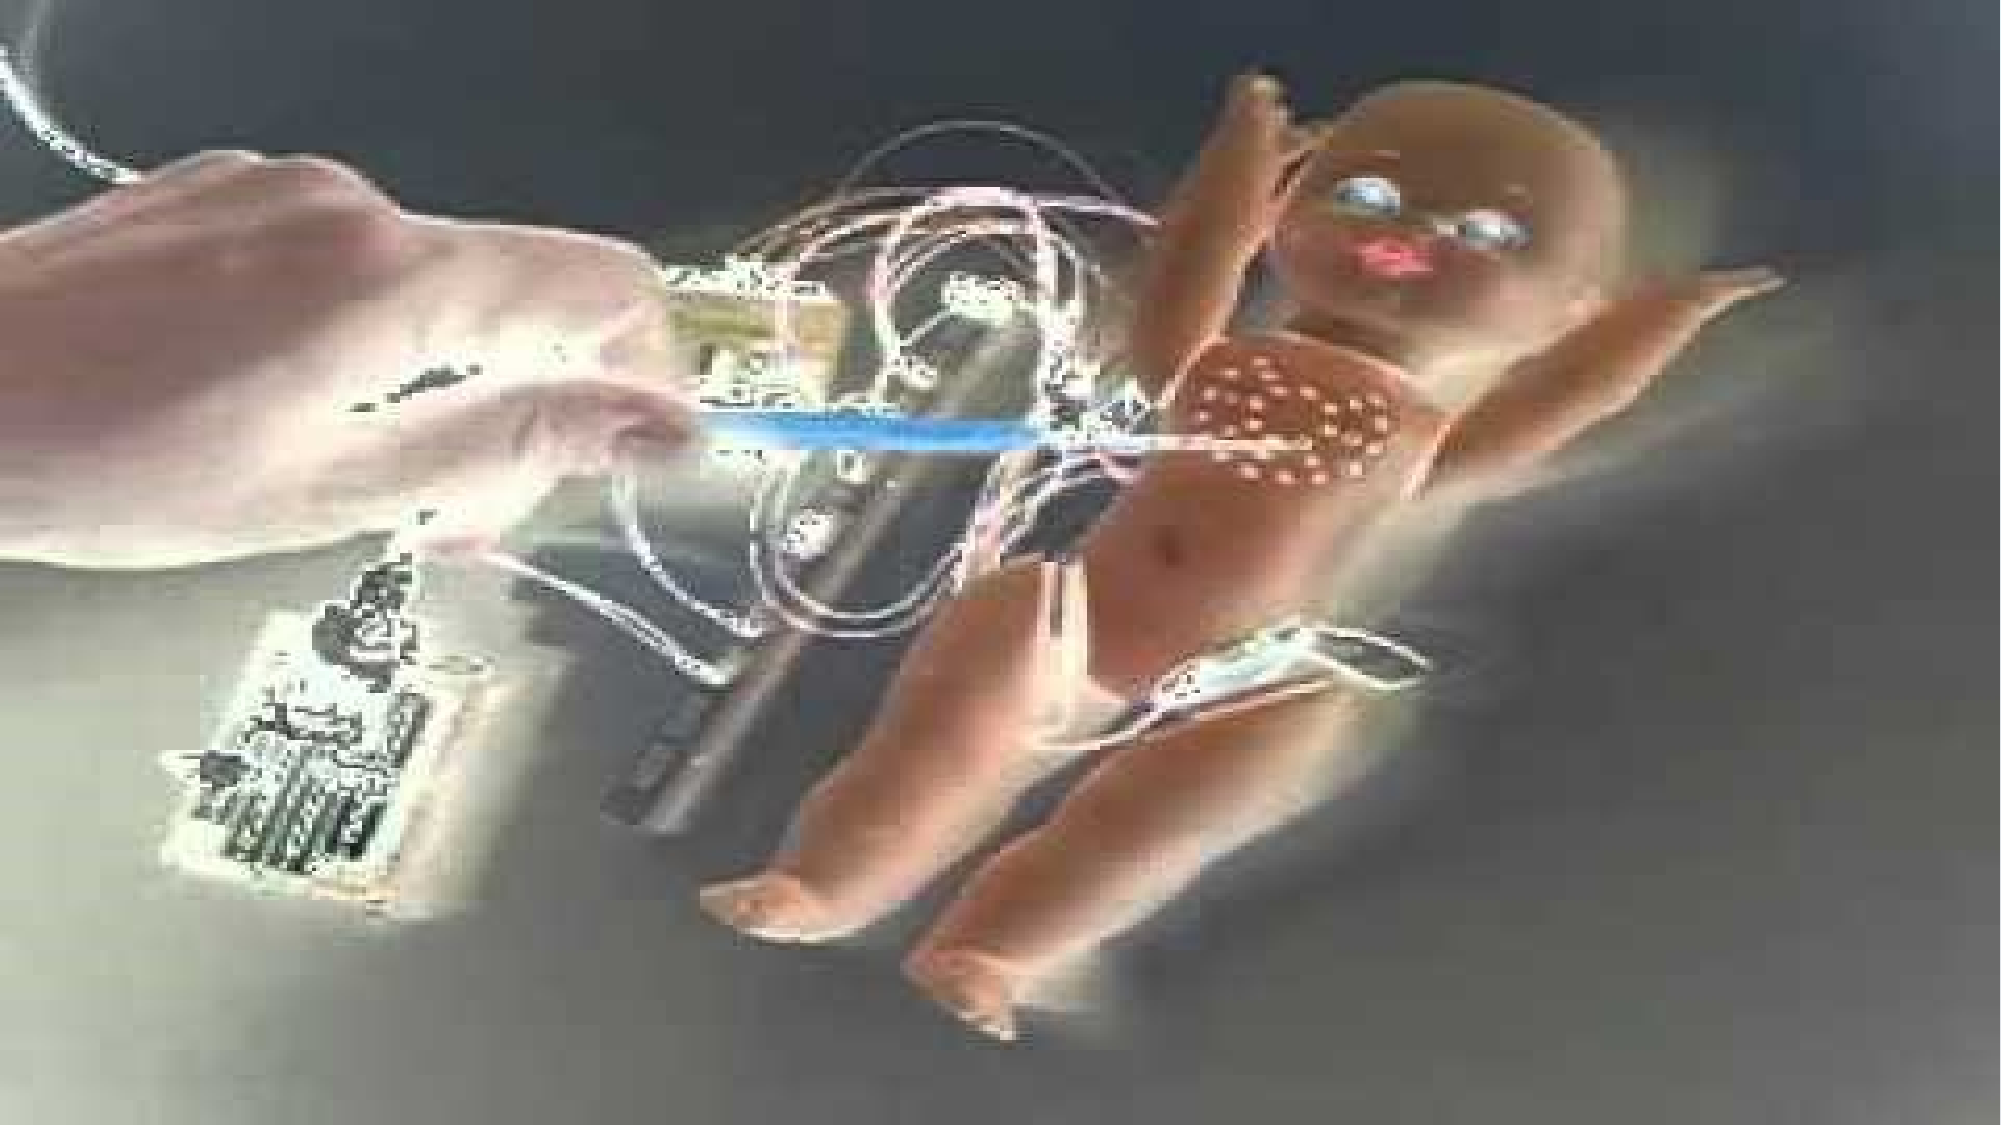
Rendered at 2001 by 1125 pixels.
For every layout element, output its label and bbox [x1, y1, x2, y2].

text_box [0, 0, 2000, 1125]
